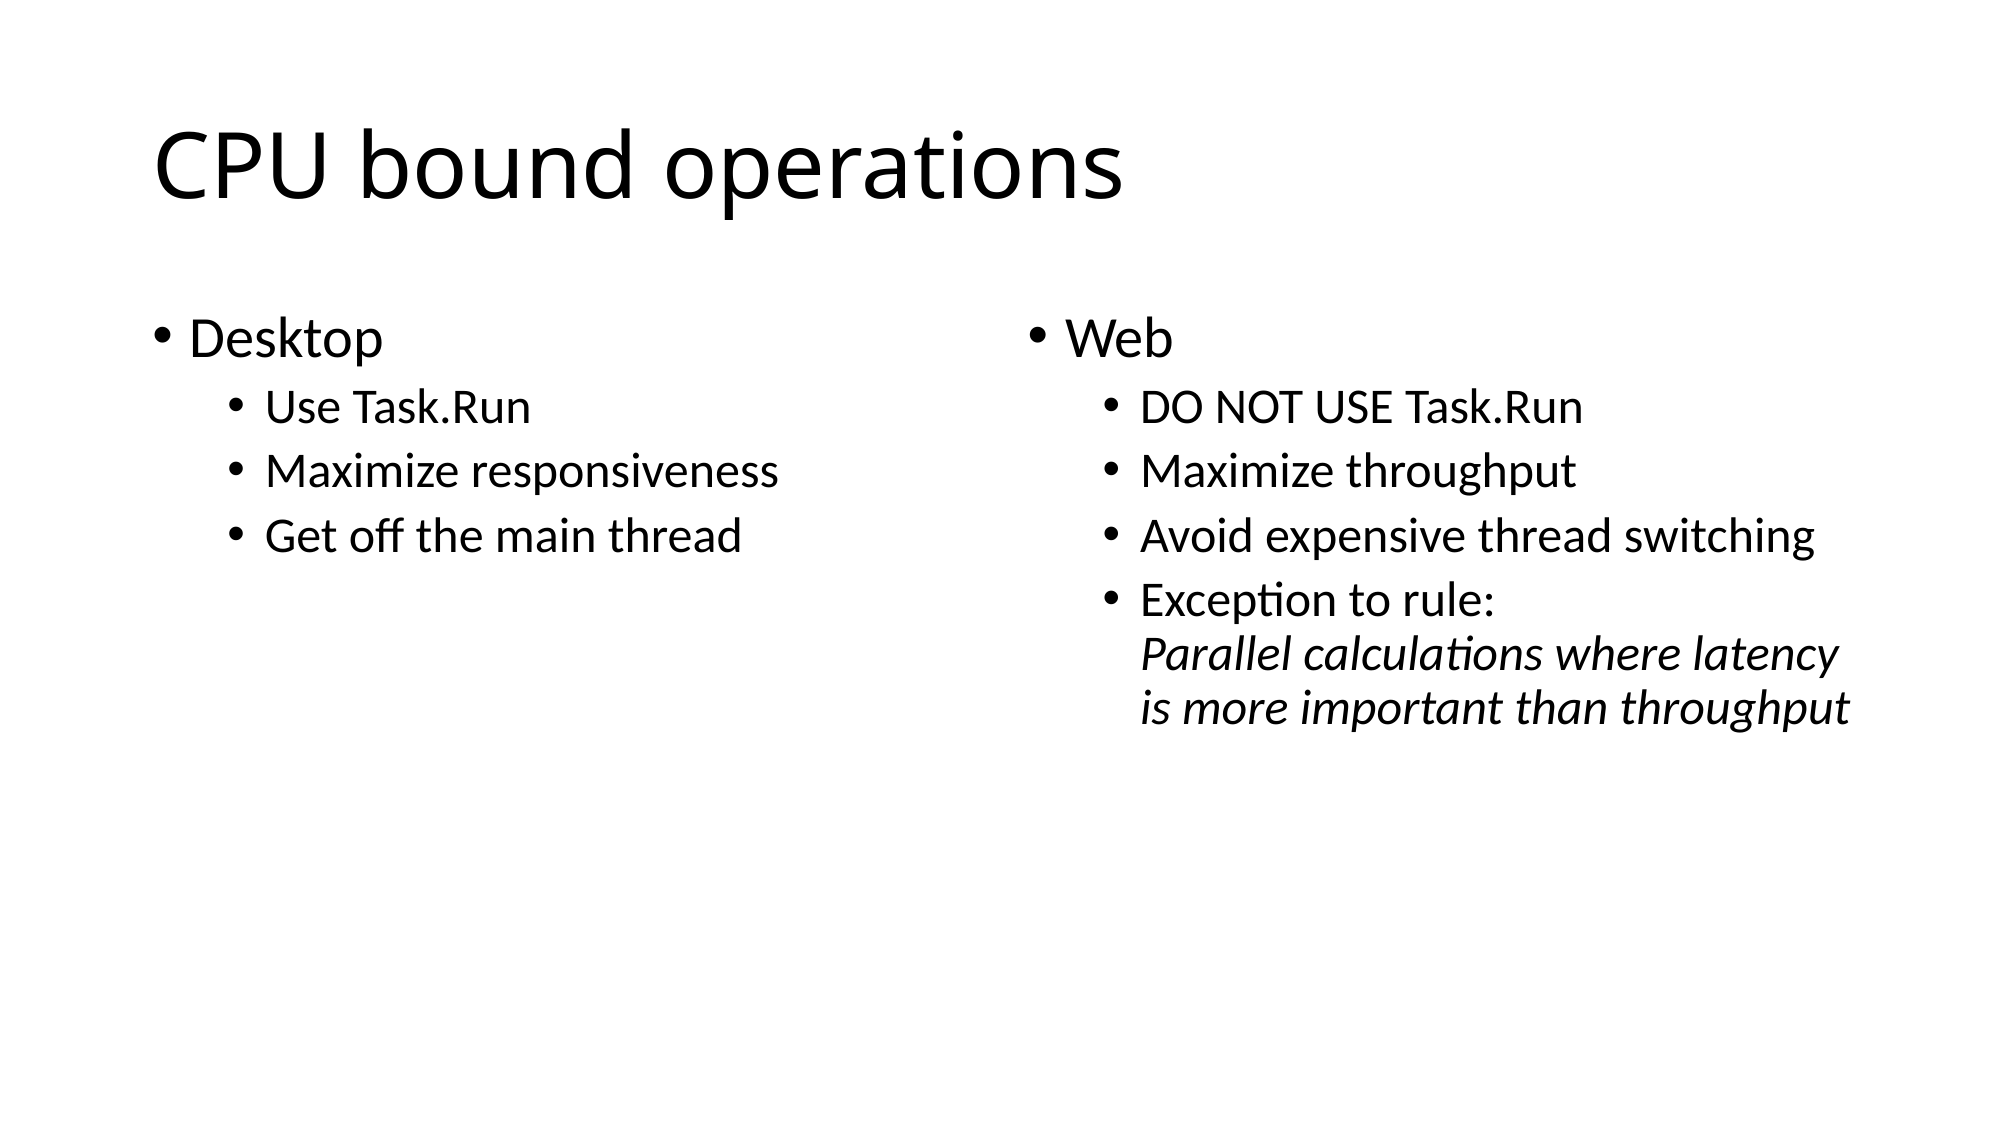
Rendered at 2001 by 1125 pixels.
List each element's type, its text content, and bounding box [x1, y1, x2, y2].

title CPU bound operations [137, 59, 1863, 278]
list Web DO NOT USE Task.Run Maximize throughput Avoid expensive thread switching Exception to rule: Parallel calculations where latency is more important than throughput [1012, 299, 1878, 1014]
list Desktop Use Task.Run Maximize responsiveness Get off the main thread [137, 299, 988, 1014]
